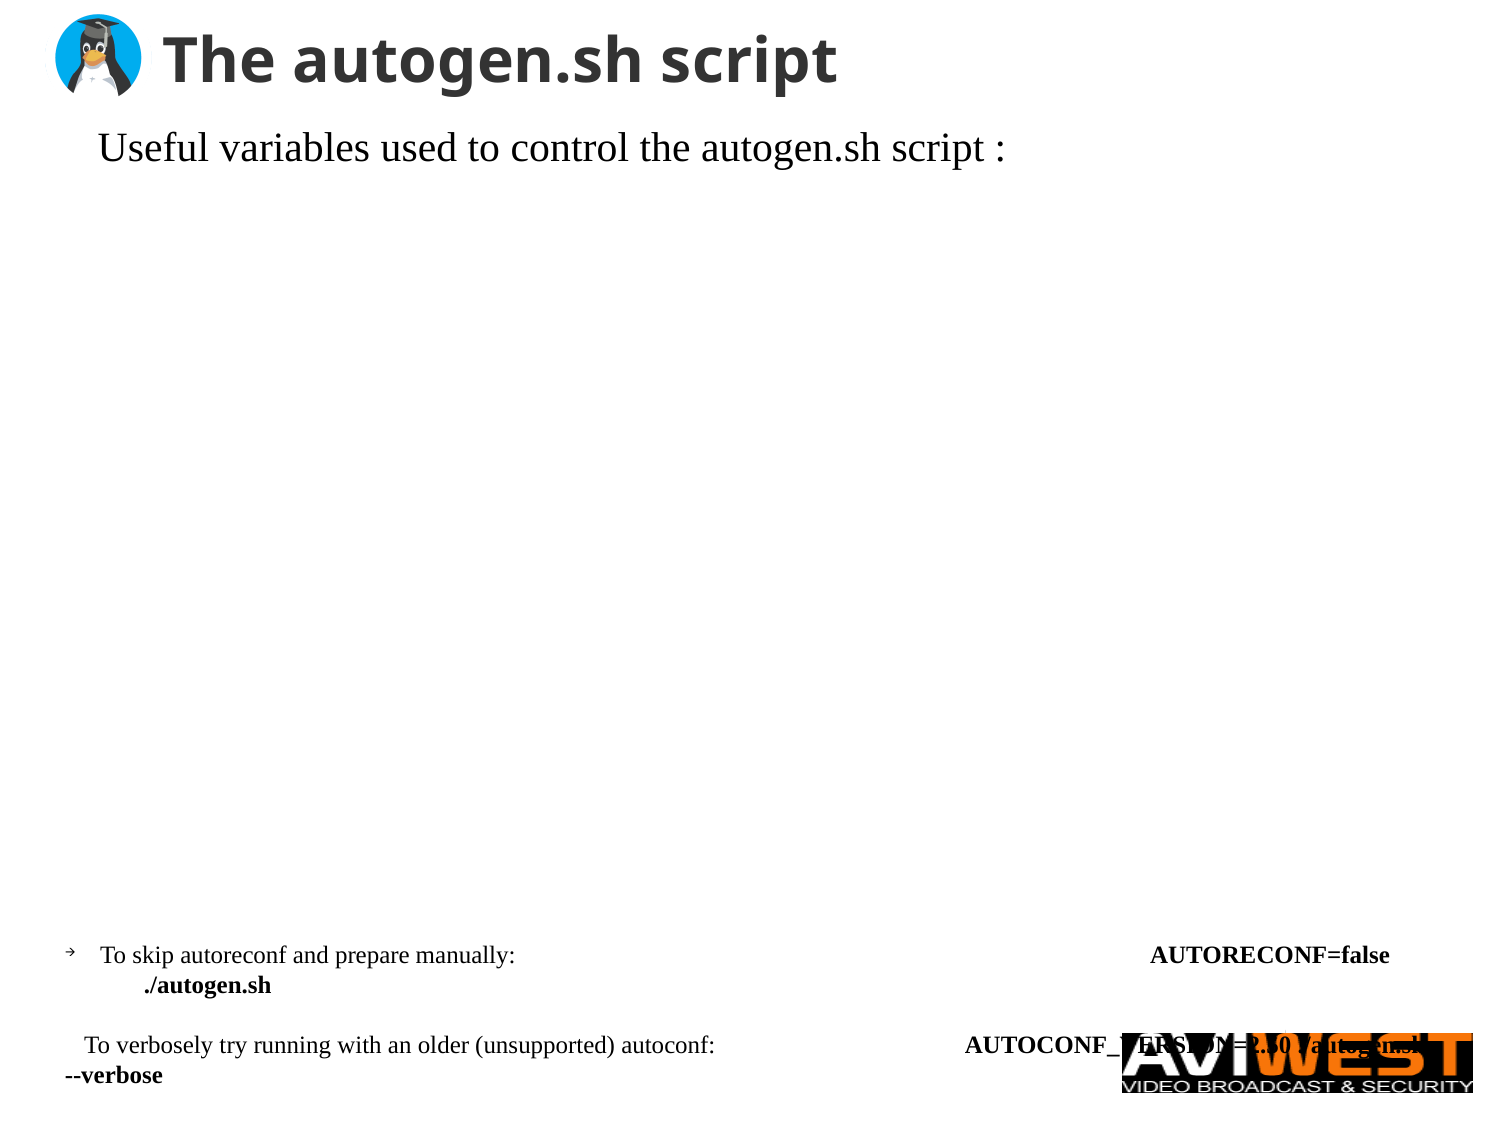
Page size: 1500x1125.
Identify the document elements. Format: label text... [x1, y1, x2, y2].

text_box To skip autoreconf and prepare manually: AUTORECONF=false ./autogen.sh To verbosely try running with an older (unsupported) autoconf: AUTOCONF_VERSION=2.50 ./autogen.sh --verbose [49, 931, 1450, 1036]
picture [1122, 1033, 1473, 1093]
text_box The autogen.sh script [162, 12, 1473, 117]
picture [44, 3, 152, 112]
text_box  Useful variables used to control the autogen.sh script : [40, 112, 1005, 178]
